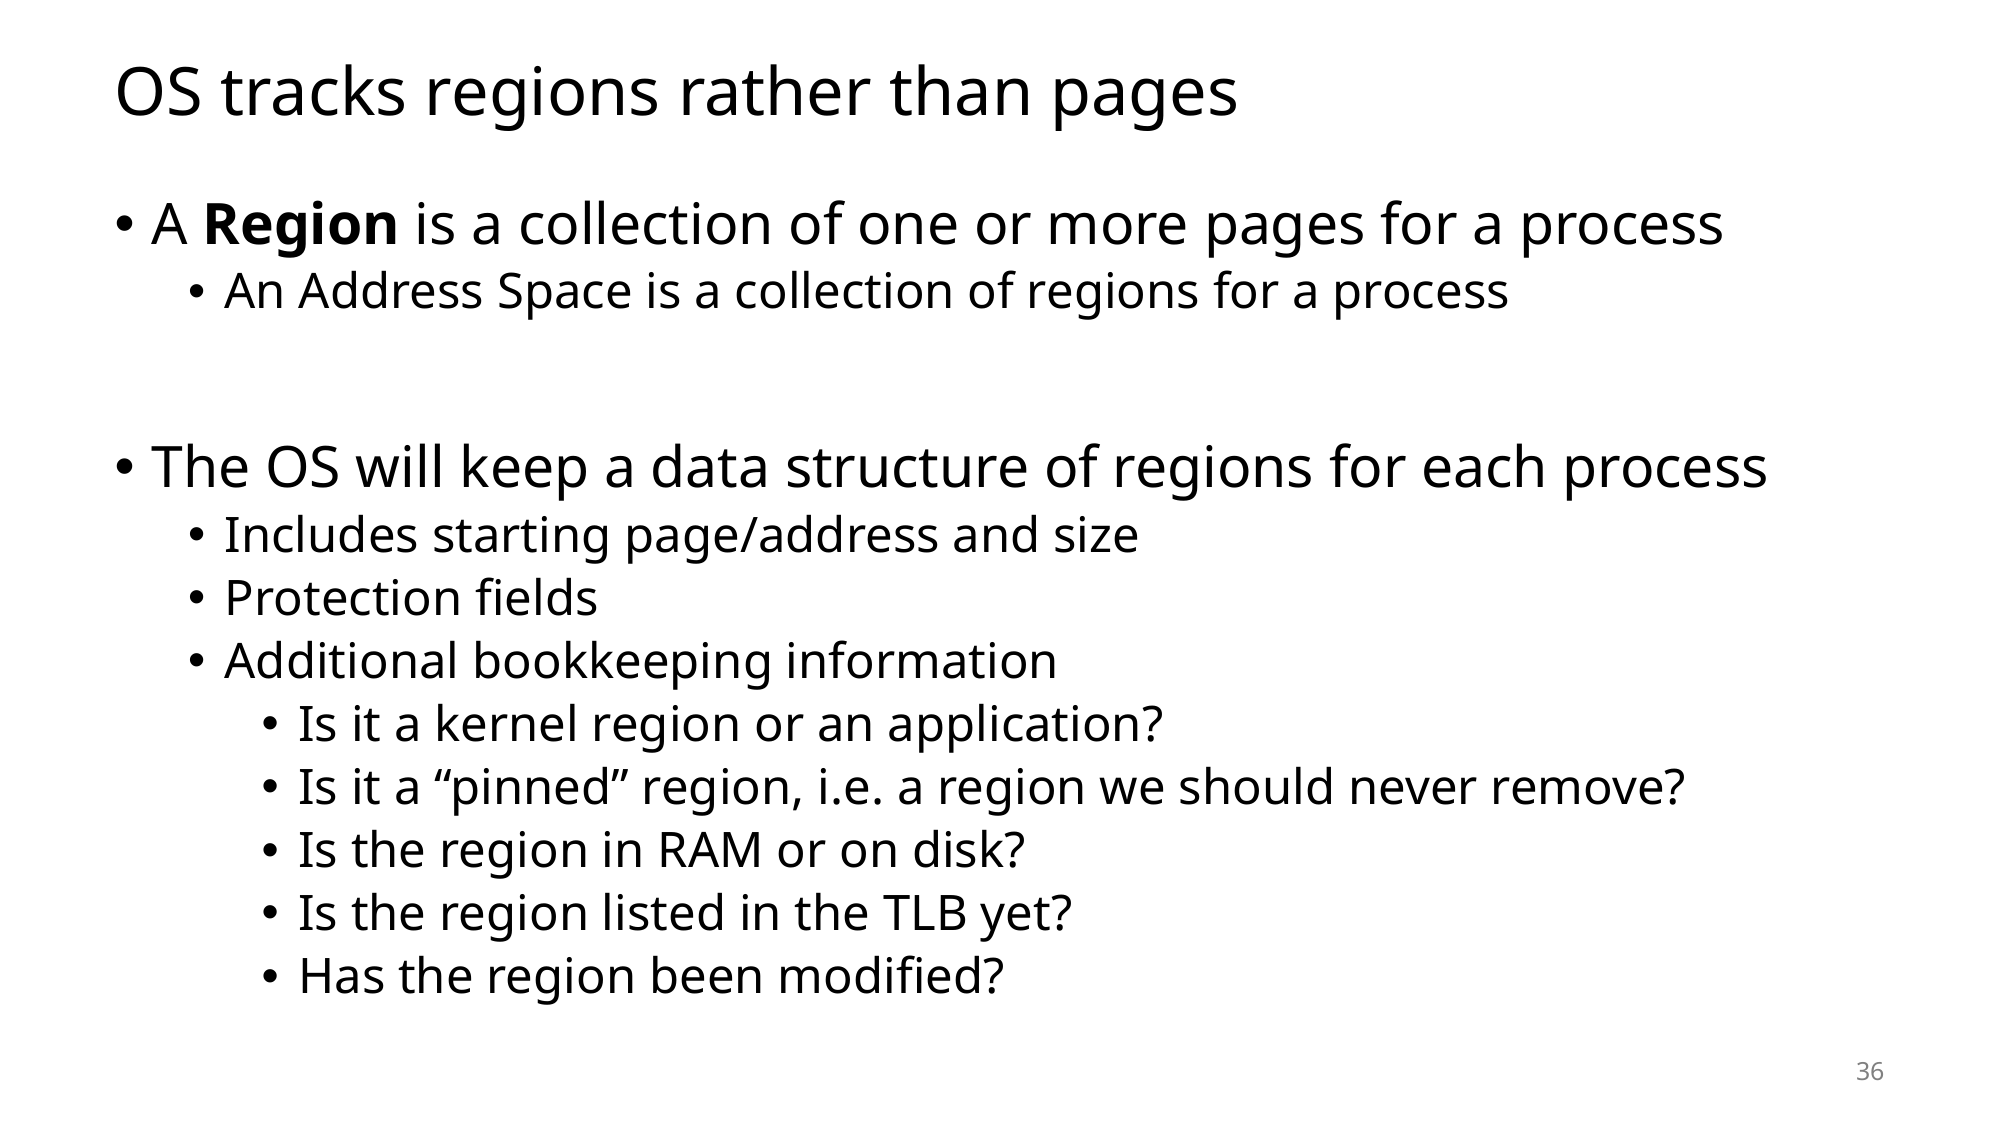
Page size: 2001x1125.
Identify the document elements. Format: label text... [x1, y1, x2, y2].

title OS tracks regions rather than pages [99, 37, 1900, 150]
list A Region is a collection of one or more pages for a process An Address Space is a collection of regions for a process The OS will keep a data structure of regions for each process Includes starting page/address and size Protection fields Additional bookkeeping information Is it a kernel region or an application? Is it a “pinned” region, i.e. a region we should never remove? Is the region in RAM or on disk? Is the region listed in the TLB yet? Has the region been modified? [99, 187, 1900, 1013]
slide_number 36 [1749, 1042, 1900, 1103]
